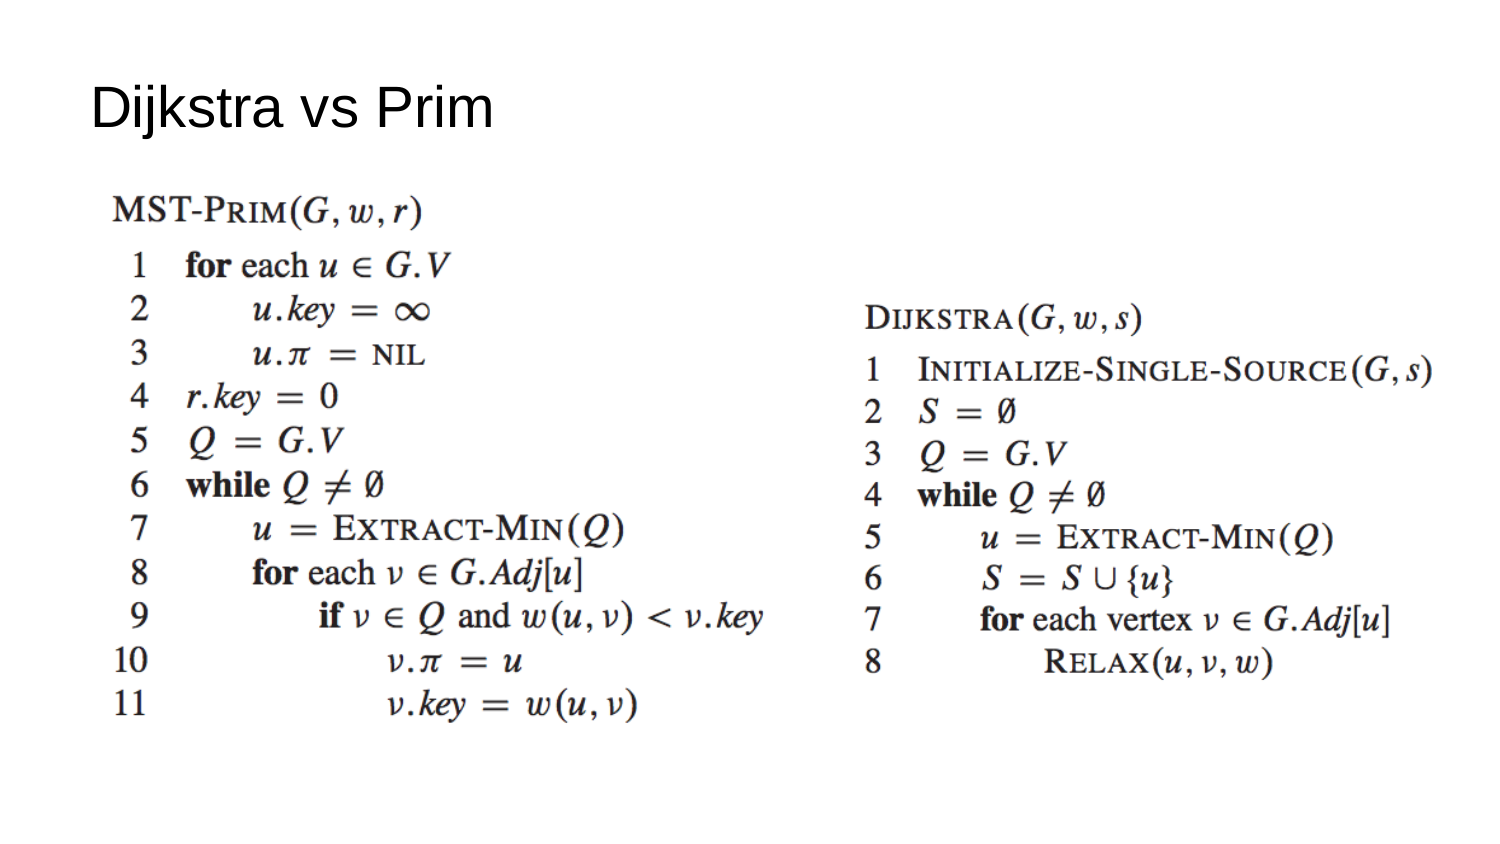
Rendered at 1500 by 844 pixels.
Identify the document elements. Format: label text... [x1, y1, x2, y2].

title Dijkstra vs Prim [75, 33, 1425, 175]
picture [60, 157, 1500, 780]
